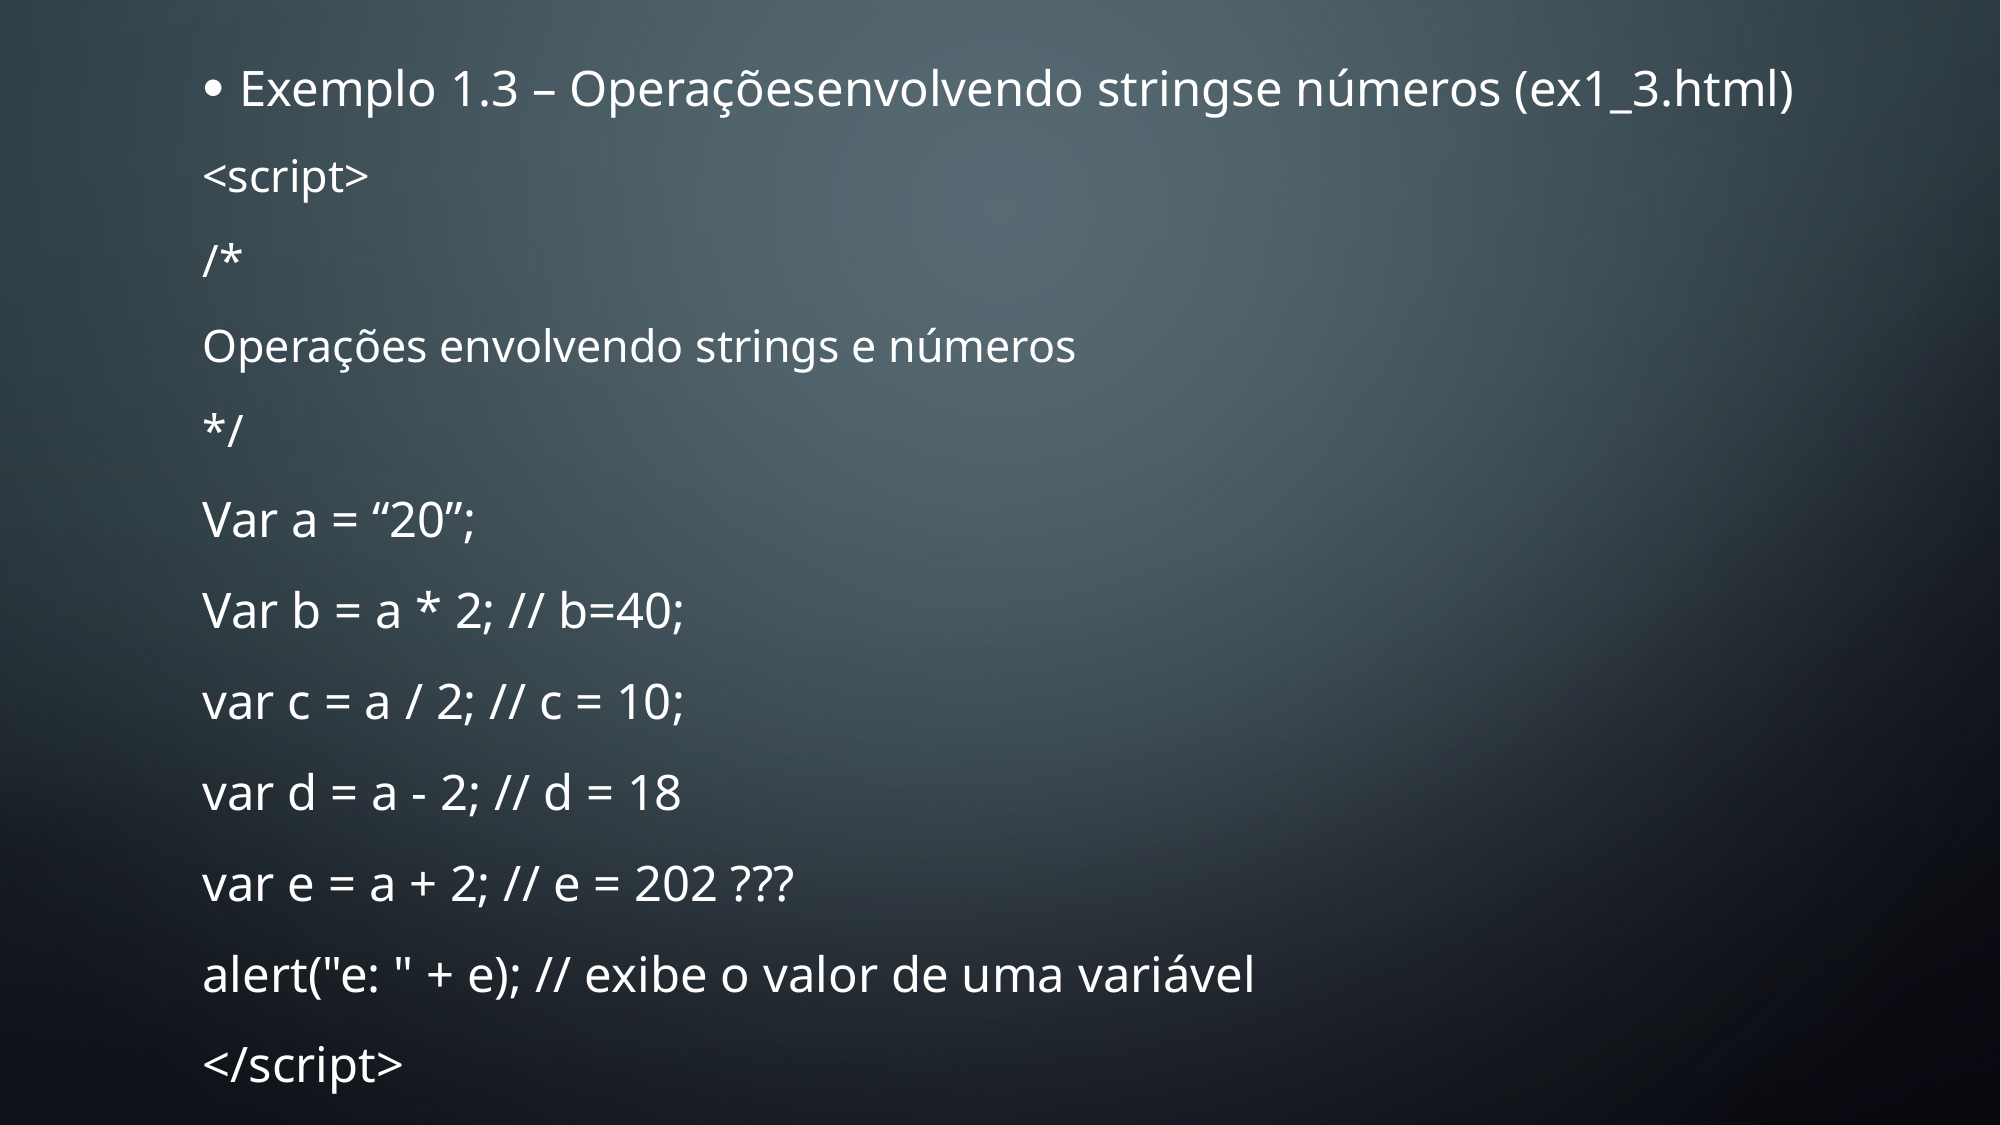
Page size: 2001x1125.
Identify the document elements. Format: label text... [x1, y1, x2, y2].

list Exemplo 1.3 – Operaçõesenvolvendo stringse números (ex1_3.html) <script> /* Operações envolvendo strings e números */ Var a = “20”; Var b = a * 2; // b=40; var c = a / 2; // c = 10; var d = a - 2; // d = 18 var e = a + 2; // e = 202 ??? alert("e: " + e); // exibe o valor de uma variável </script> [187, 38, 1813, 1125]
